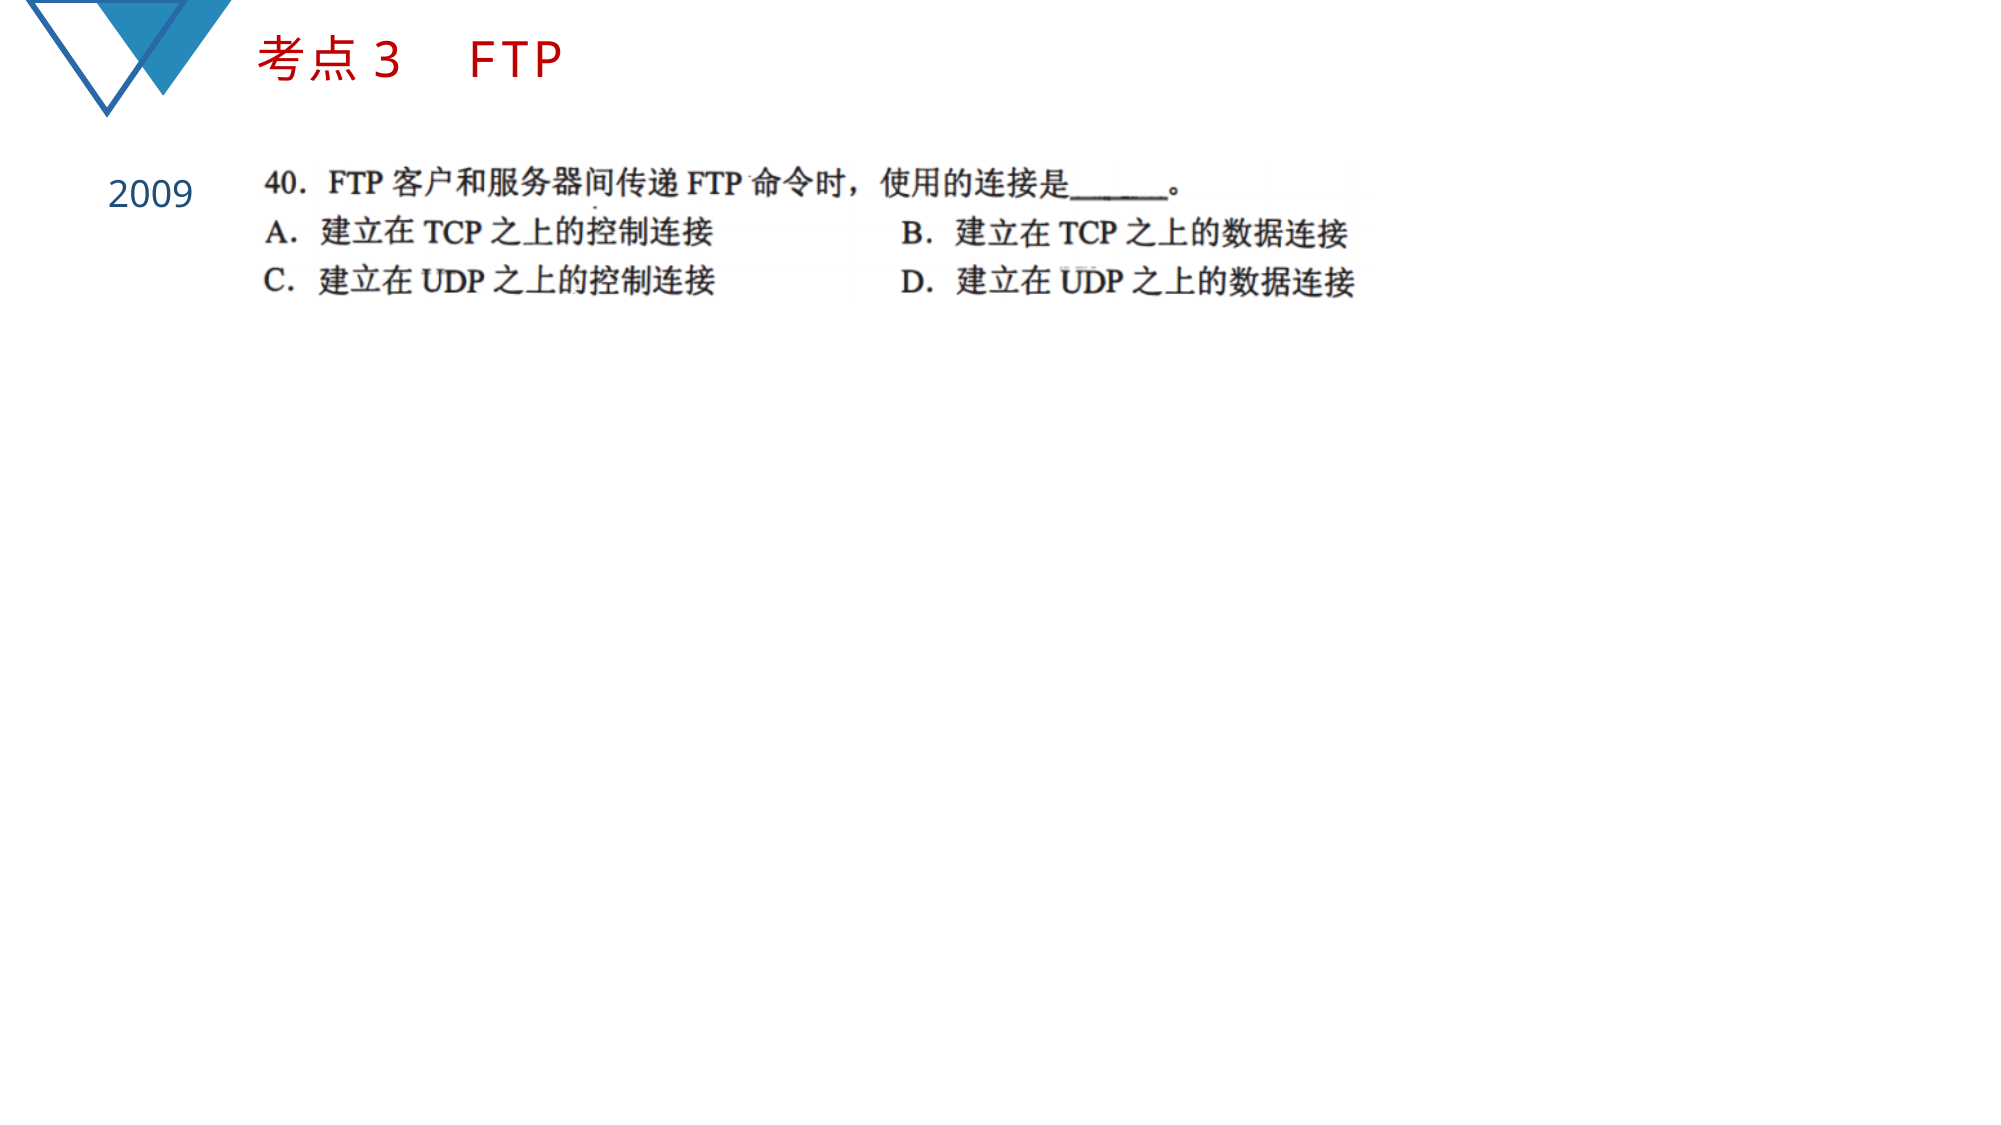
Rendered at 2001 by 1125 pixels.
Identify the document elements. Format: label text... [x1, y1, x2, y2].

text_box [29, 0, 232, 113]
text_box 2009 [93, 163, 217, 223]
picture [256, 163, 1375, 307]
text_box 考点3 FTP [241, 20, 1254, 95]
